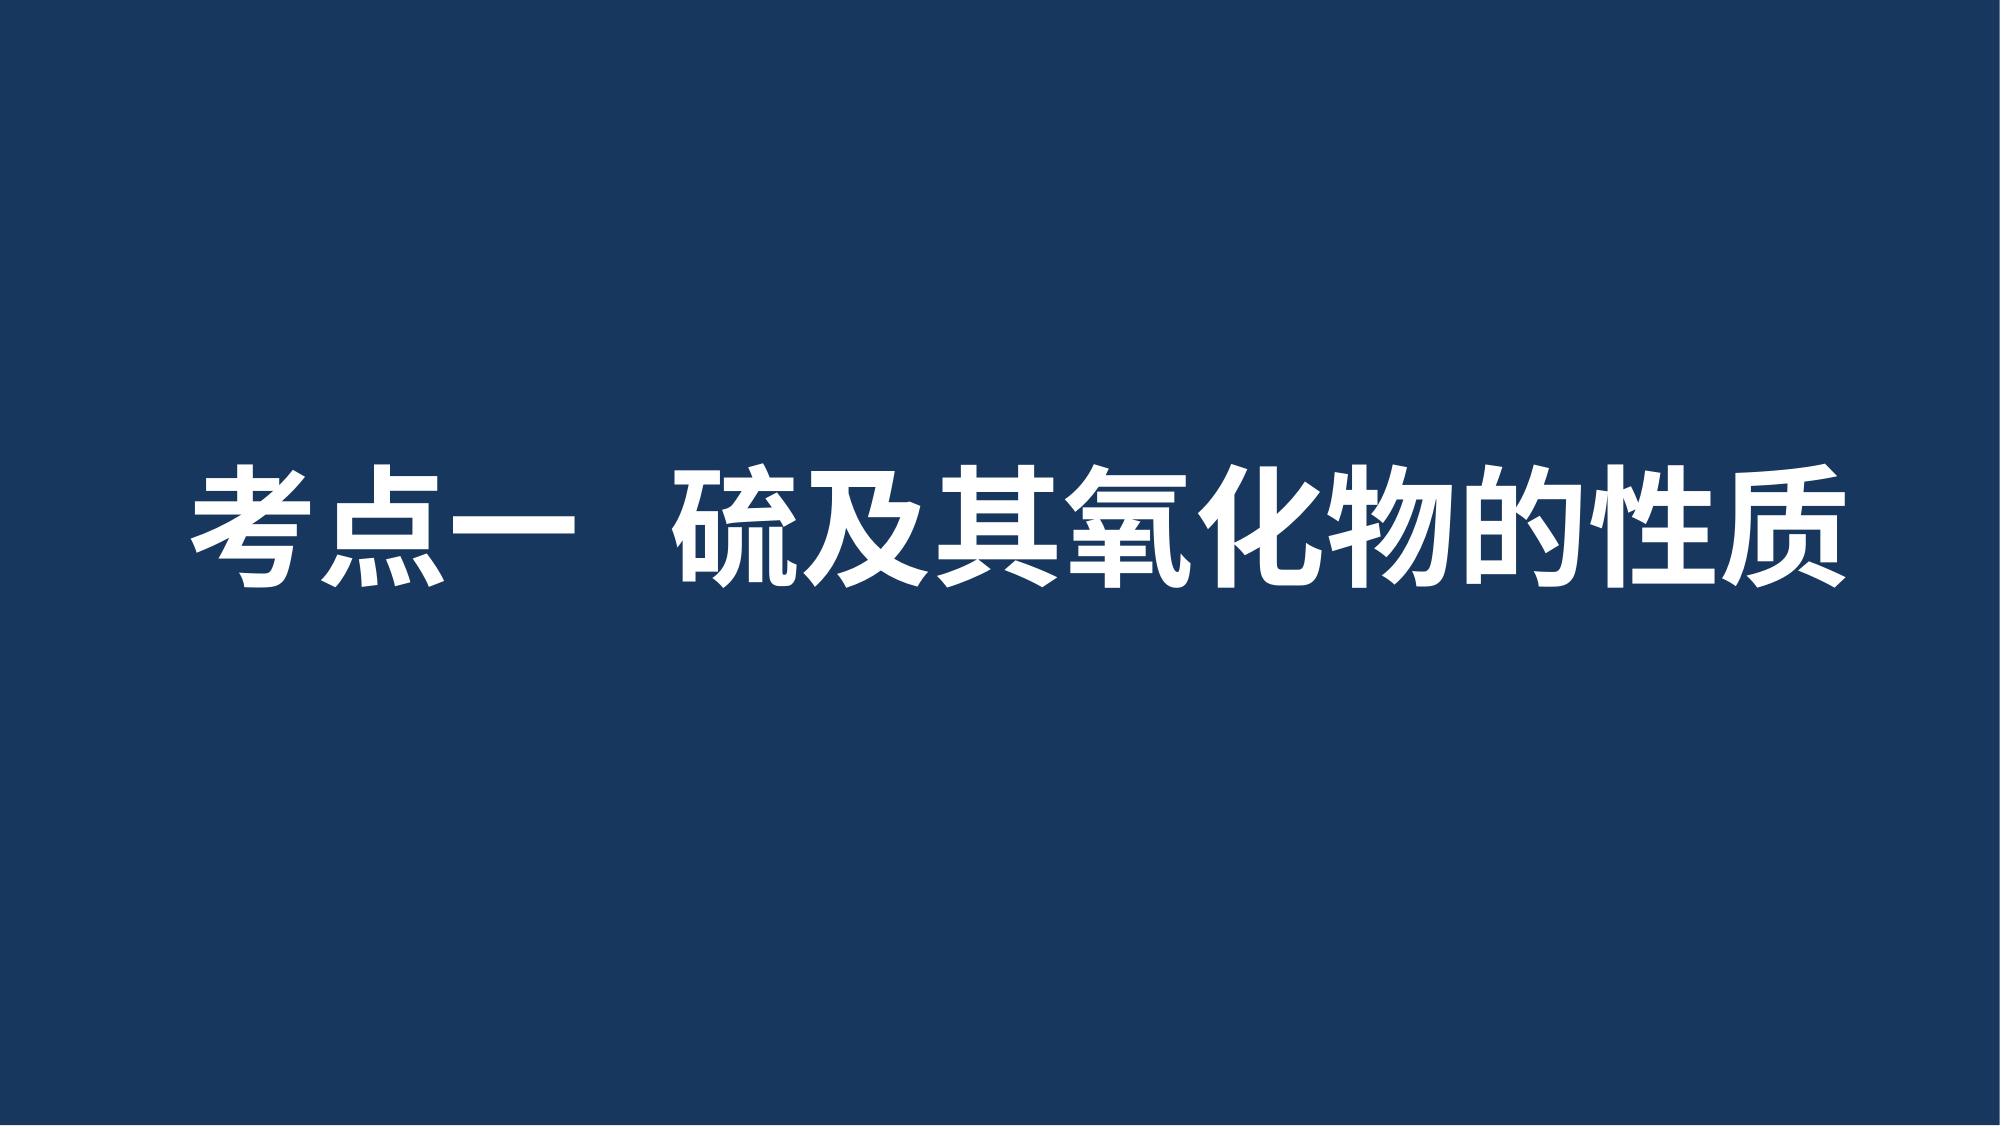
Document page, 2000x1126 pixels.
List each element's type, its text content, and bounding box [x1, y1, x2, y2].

text_box 考点一 硫及其氧化物的性质 [171, 406, 1866, 611]
